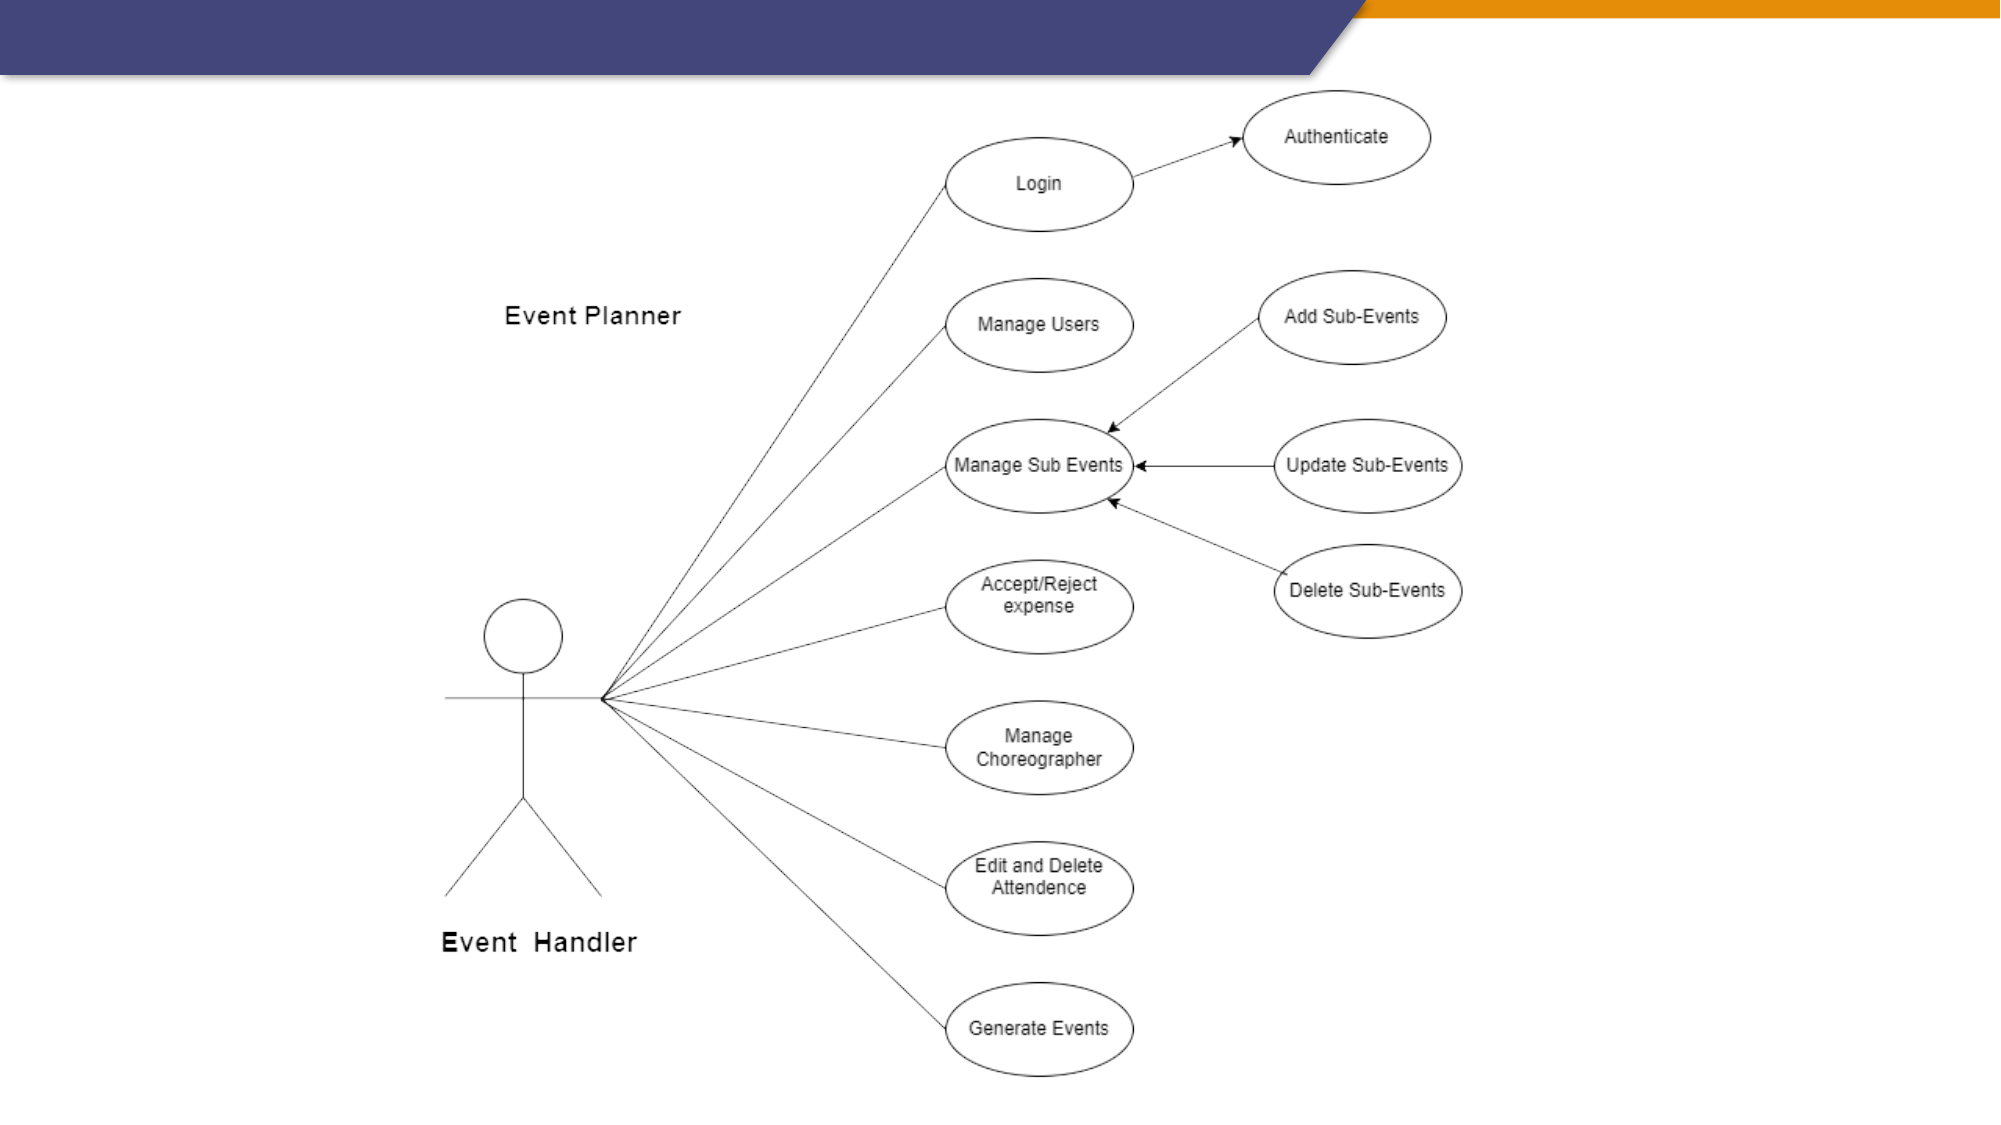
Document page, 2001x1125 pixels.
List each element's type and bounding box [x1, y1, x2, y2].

picture [335, 37, 1665, 1125]
